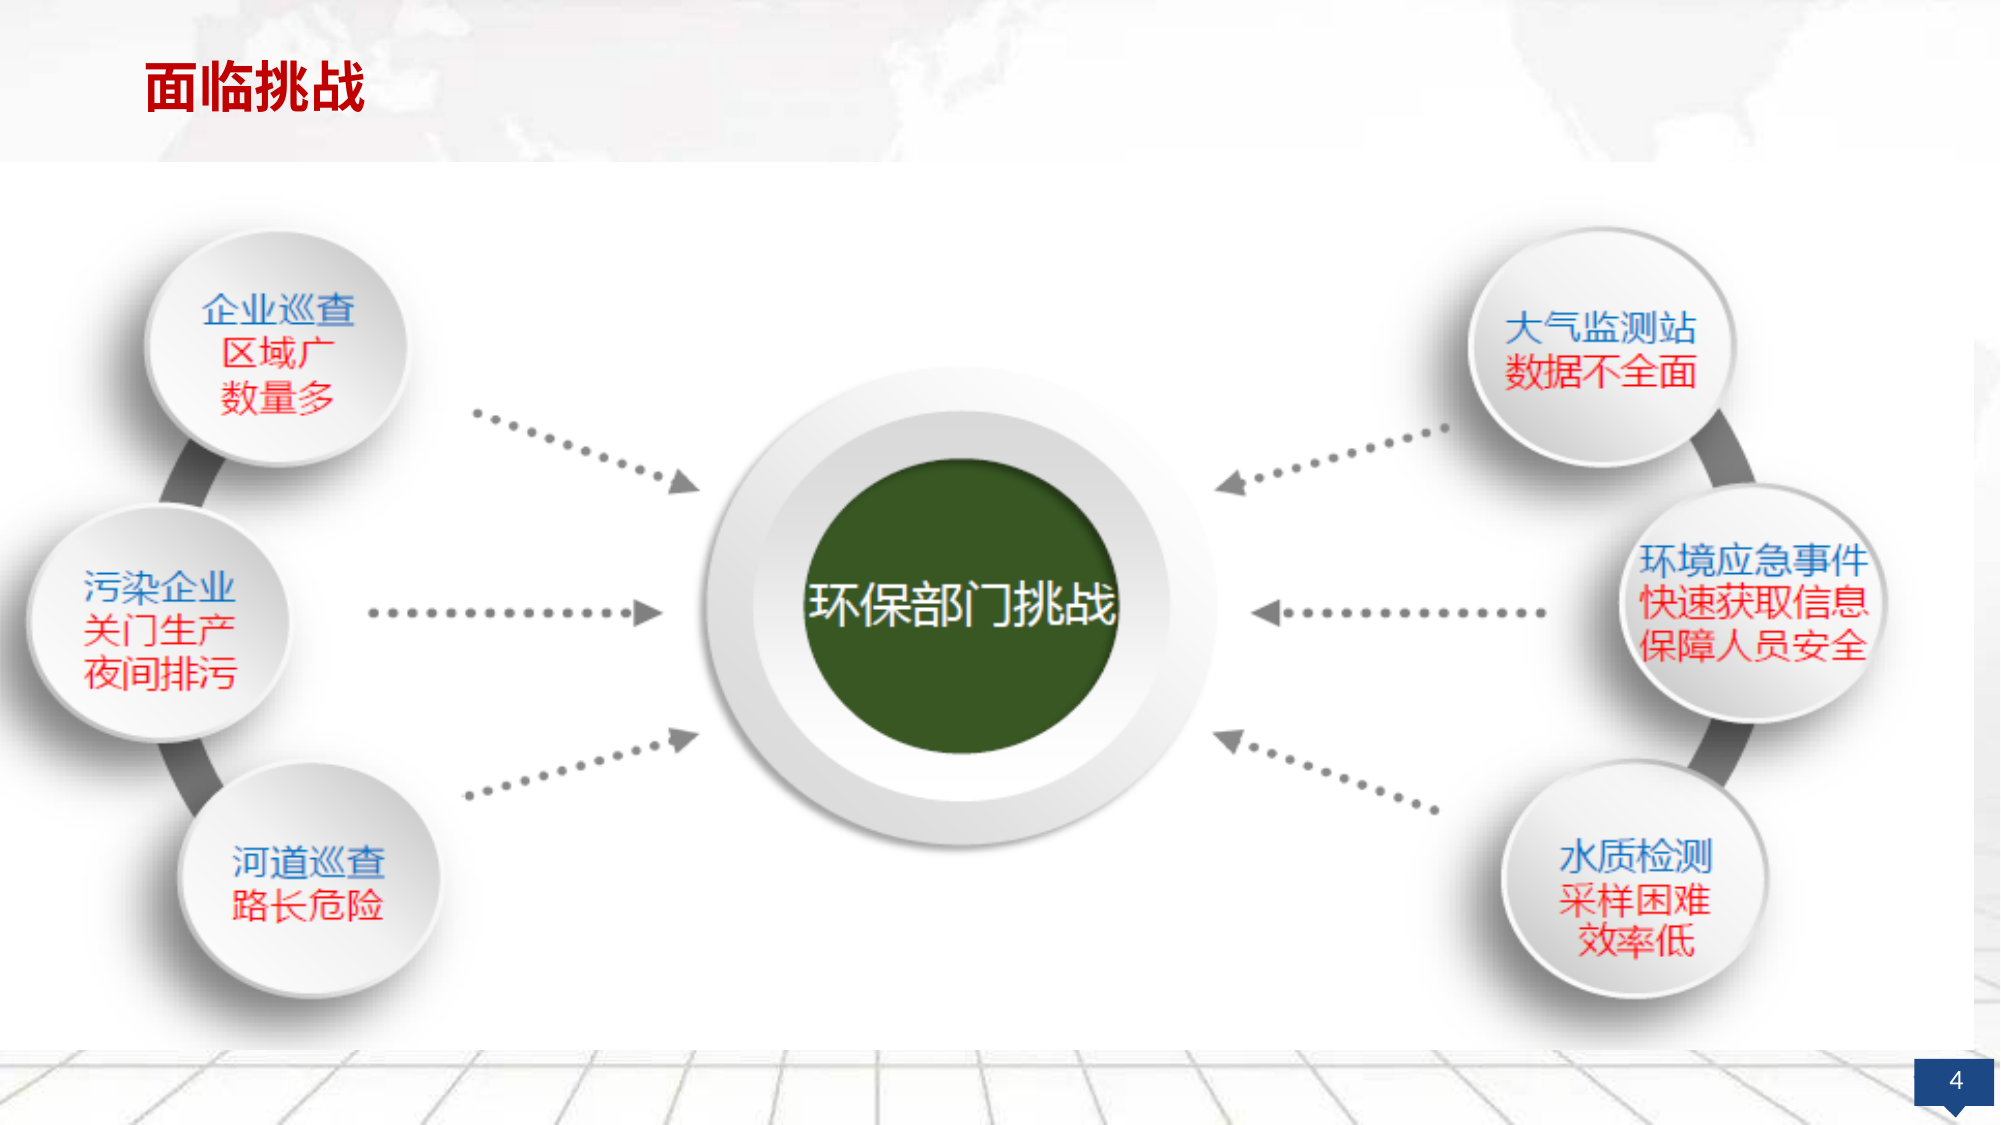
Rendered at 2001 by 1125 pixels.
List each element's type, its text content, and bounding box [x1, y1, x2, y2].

text_box 面临挑战 [129, 45, 588, 127]
picture [0, 0, 2001, 1125]
